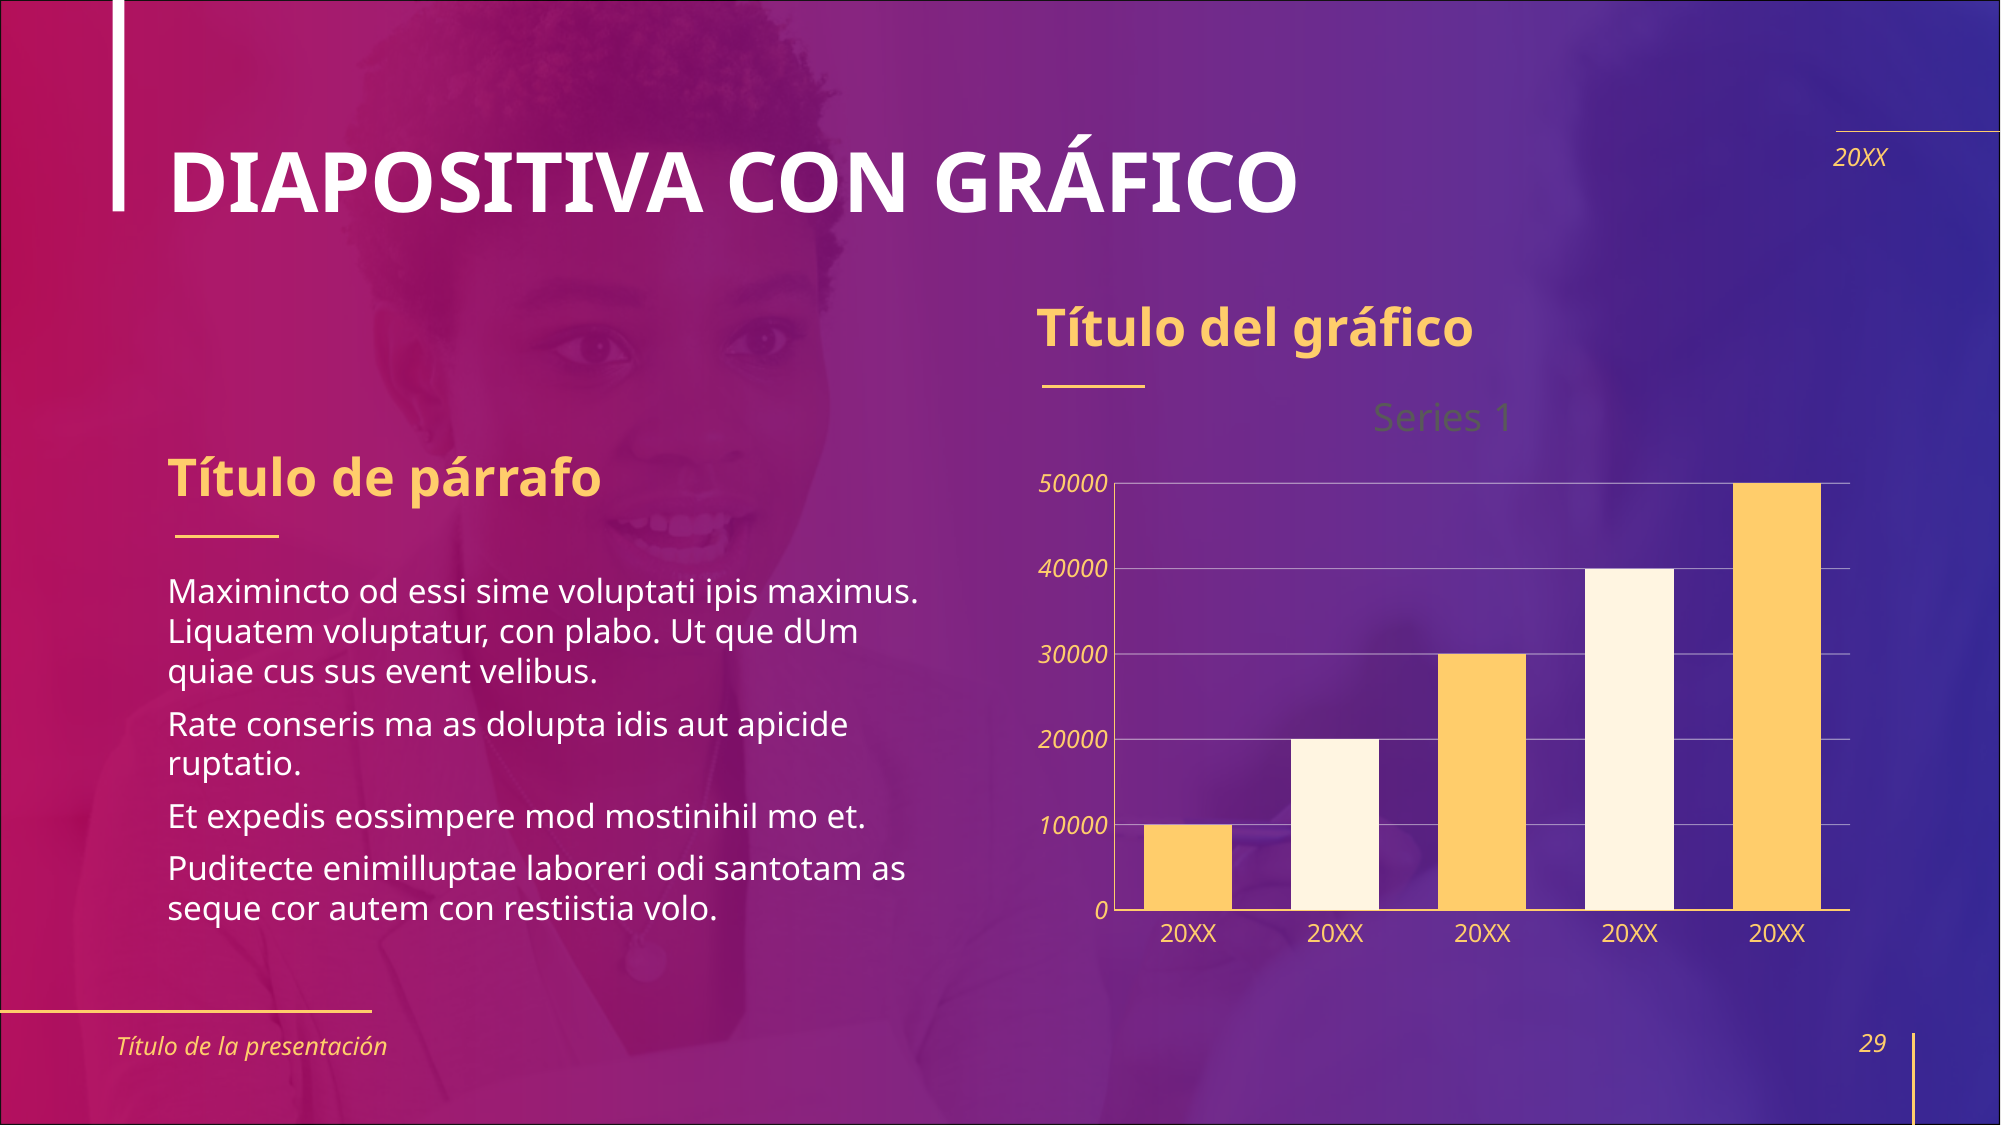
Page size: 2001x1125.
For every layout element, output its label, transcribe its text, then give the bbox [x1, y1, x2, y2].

list 20XX [1818, 137, 1919, 192]
list Título de párrafo [152, 380, 999, 516]
chart [1021, 357, 1868, 963]
slide_number 29 [1451, 1015, 1902, 1075]
list Maximincto od essi sime voluptati ipis maximus. Liquatem voluptatur, con plabo. Ut que dUm quiae cus sus event velibus. Rate conseris ma as dolupta idis aut apicide ruptatio. Et expedis eossimpere mod mostinihil mo et. Puditecte enimilluptae laboreri odi santotam as seque cor autem con restiistia volo. [152, 562, 956, 1018]
footer Título de la presentación [100, 1015, 636, 1075]
title DIAPOSITIVA CON GRÁFICO [152, 77, 1878, 295]
list Título del gráfico [1021, 230, 1872, 366]
